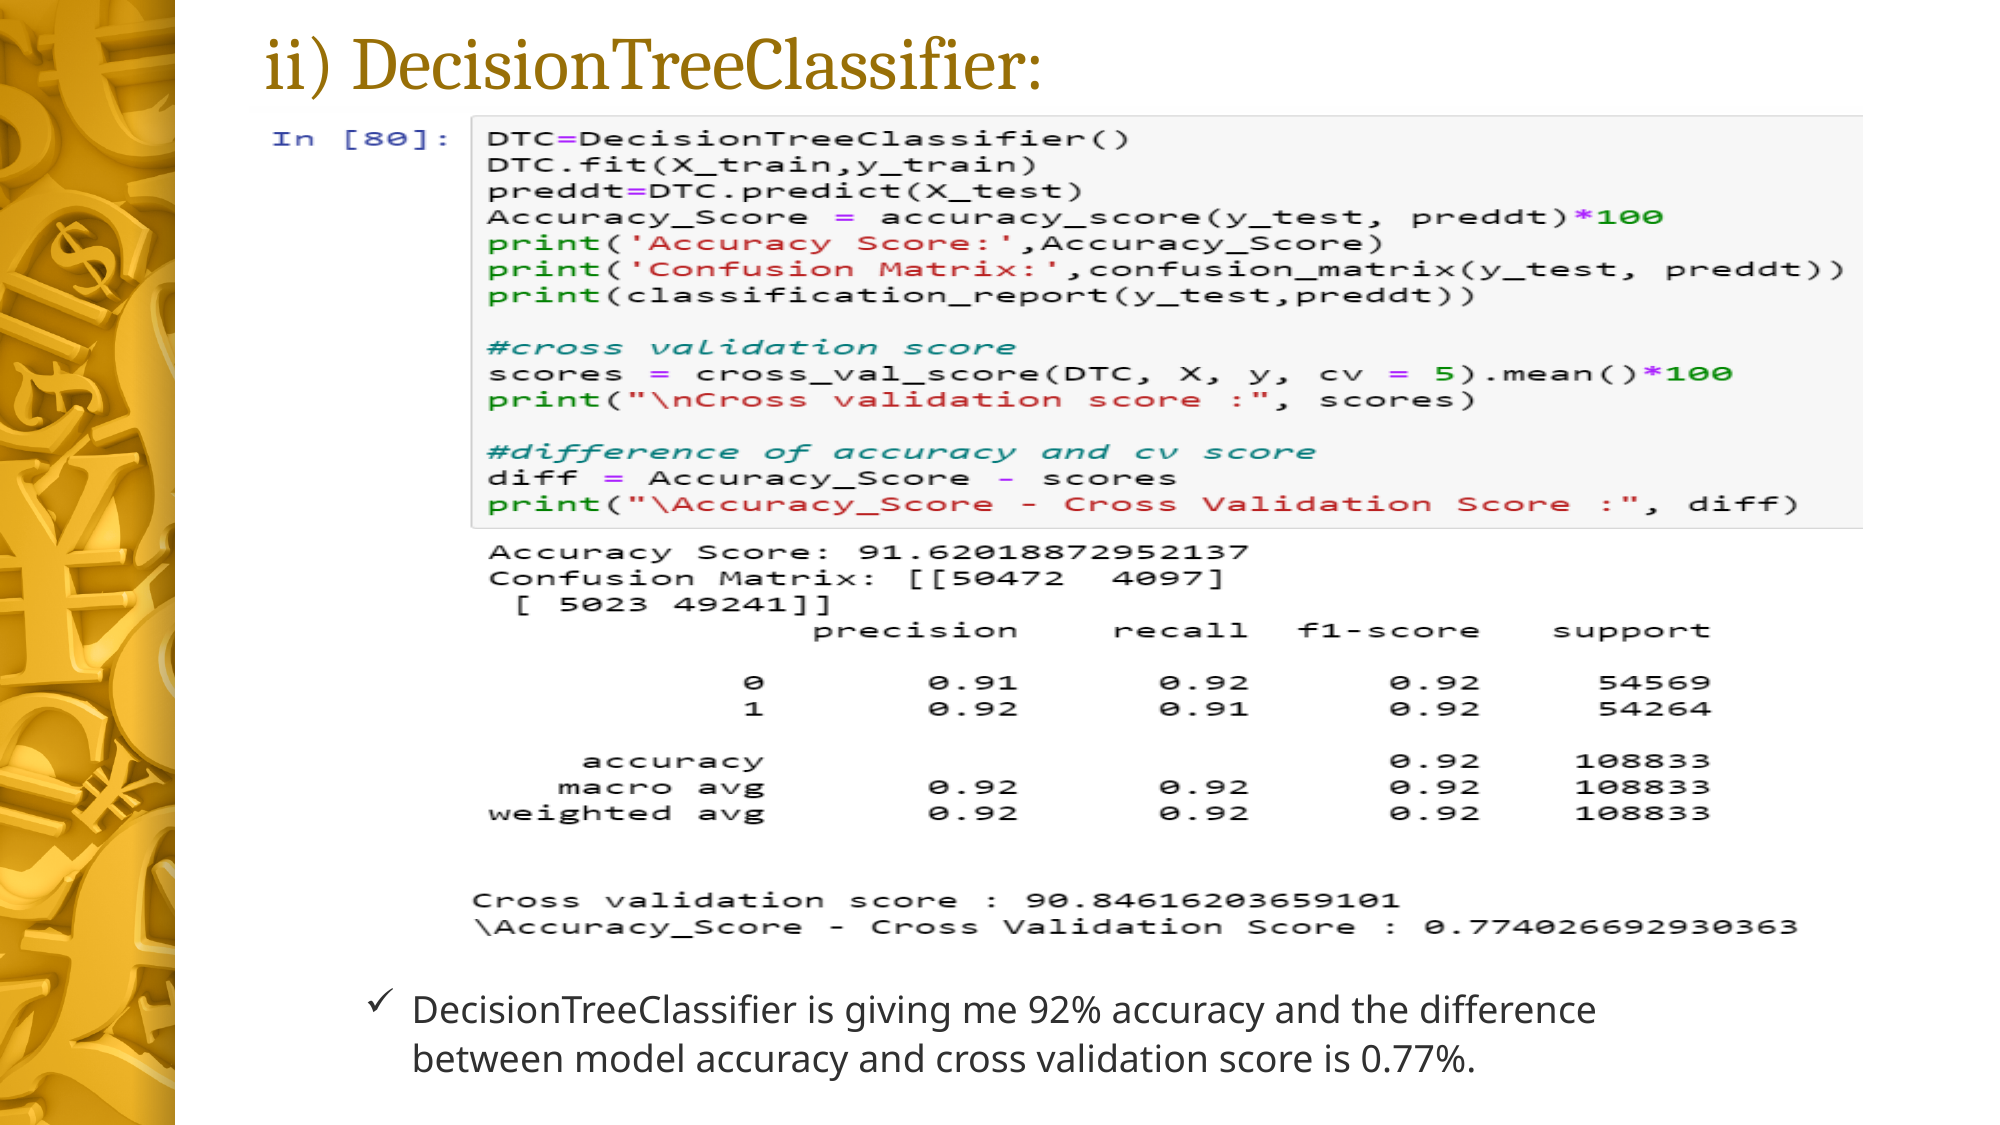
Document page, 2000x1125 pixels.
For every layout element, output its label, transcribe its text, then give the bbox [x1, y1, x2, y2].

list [432, 881, 1874, 954]
picture [249, 106, 1863, 841]
title ii) DecisionTreeClassifier: [249, 7, 1863, 106]
picture [0, 0, 175, 1125]
text_box DecisionTreeClassifier is giving me 92% accuracy and the difference between model accuracy and cross validation score is 0.77%. [350, 975, 1626, 1087]
